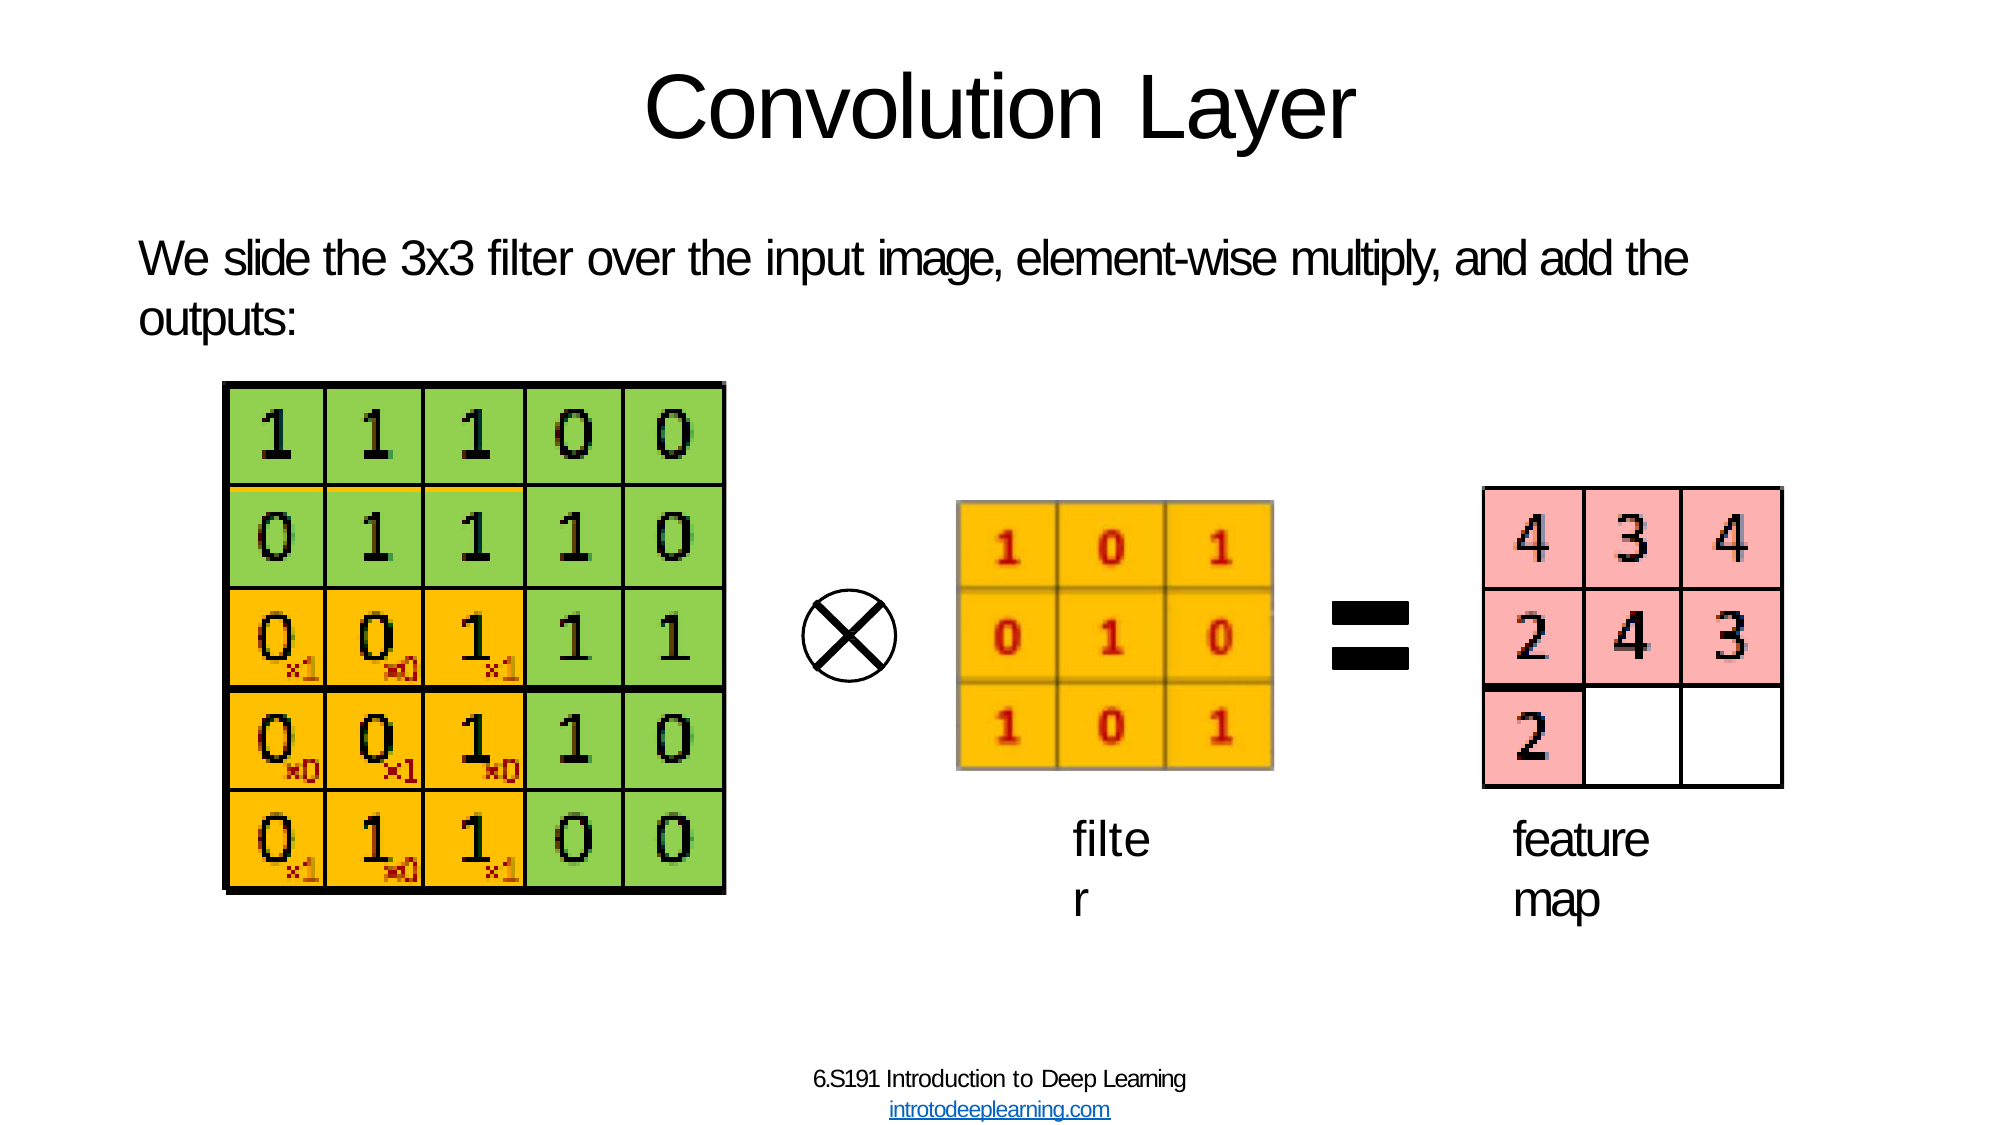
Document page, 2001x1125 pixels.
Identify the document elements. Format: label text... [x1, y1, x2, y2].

text_box filter [1070, 804, 1161, 927]
text_box feature map [1510, 804, 1751, 927]
text_box We slide the 3x3 filter over the input image, element-wise multiply, and add the outputs: [136, 222, 1865, 345]
text_box [222, 381, 727, 895]
footer 6.S191 Introduction to Deep Learning introtodeeplearning.com [810, 1062, 1190, 1125]
text_box [854, 605, 896, 666]
title Convolution Layer [475, 44, 1525, 235]
text_box [955, 500, 1275, 771]
text_box [818, 641, 880, 682]
text_box [819, 590, 880, 630]
text_box [1481, 486, 1785, 789]
text_box [1333, 602, 1409, 624]
text_box [802, 606, 844, 665]
text_box [813, 600, 885, 671]
text_box [1333, 647, 1409, 669]
